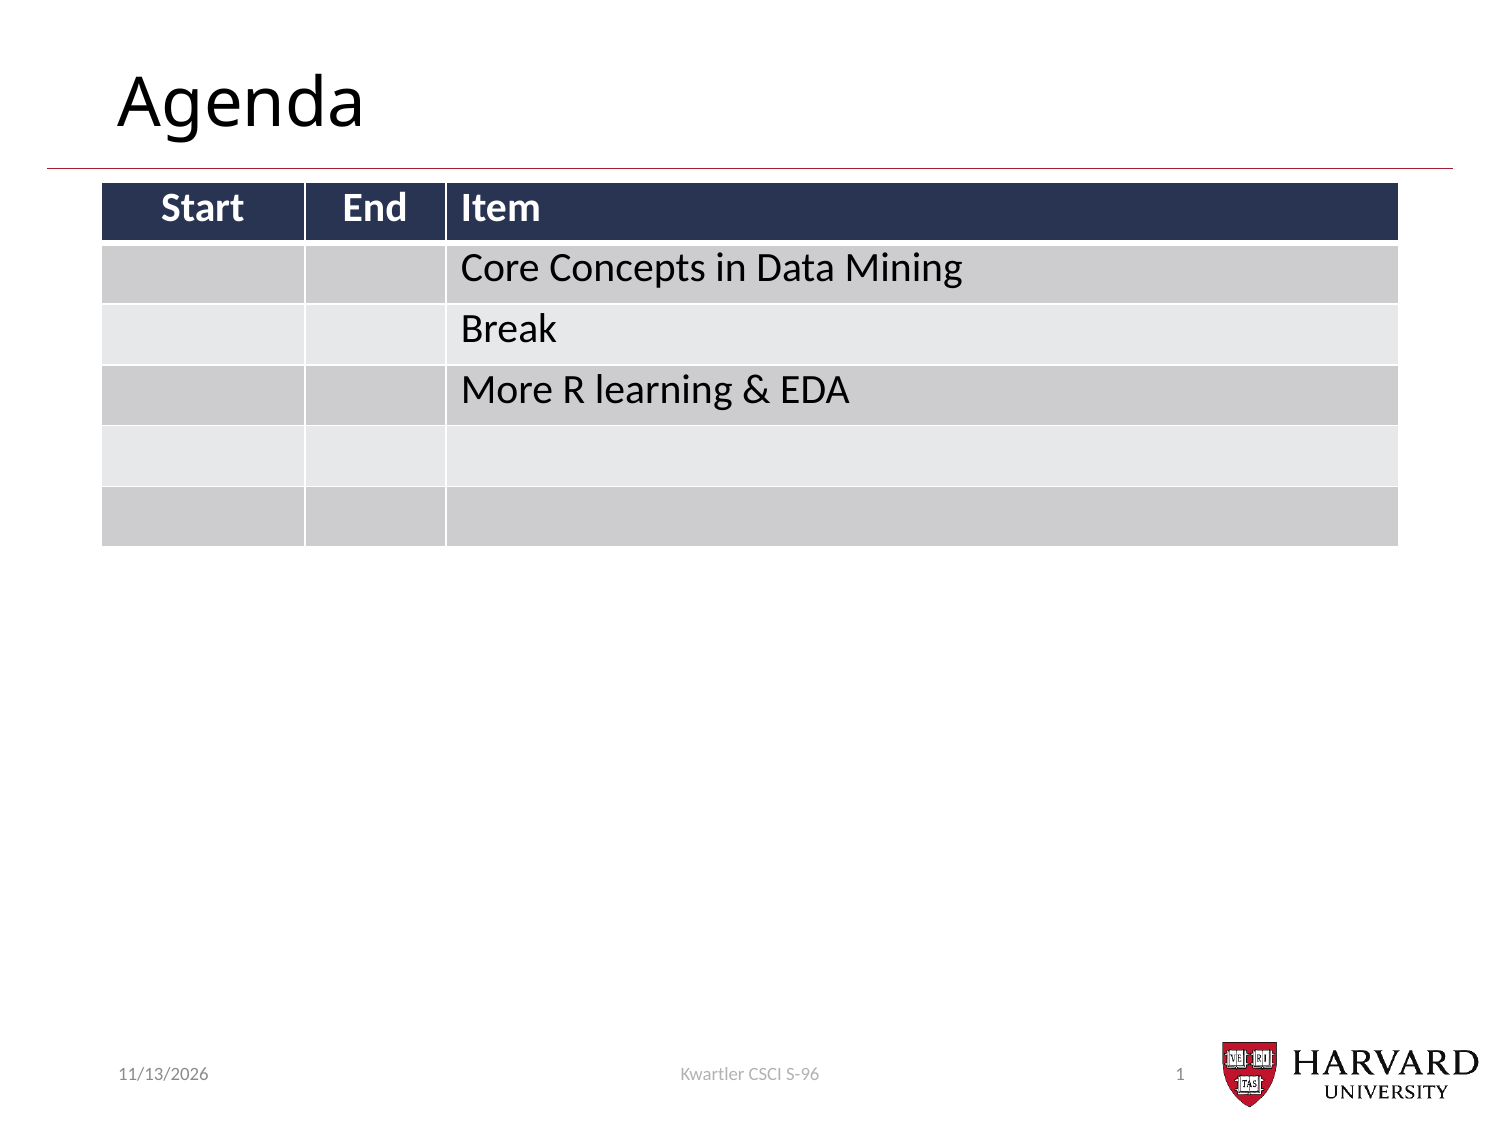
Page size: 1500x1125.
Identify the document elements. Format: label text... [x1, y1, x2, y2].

table_cell [306, 487, 445, 546]
table_cell [102, 366, 304, 425]
table_cell [306, 426, 445, 486]
slide_number 1 [1059, 1042, 1200, 1103]
table_header End [306, 183, 445, 240]
table_cell [306, 366, 445, 425]
table_cell Break [447, 305, 1398, 364]
table_cell [102, 305, 304, 364]
picture [1200, 1024, 1500, 1125]
table_cell More R learning & EDA [447, 366, 1398, 425]
table_cell [306, 246, 445, 303]
table_cell [102, 426, 304, 486]
footer Kwartler CSCI S-96 [496, 1042, 1004, 1103]
table_cell Core Concepts in Data Mining [447, 246, 1398, 303]
table_cell [102, 487, 304, 546]
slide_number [103, 1042, 441, 1103]
table_cell [447, 487, 1398, 546]
table_cell [102, 246, 304, 303]
table_cell [306, 305, 445, 364]
title Agenda [103, 59, 1397, 157]
table_header Start [102, 183, 304, 240]
table_header Item [447, 183, 1398, 240]
table_cell [447, 426, 1398, 486]
